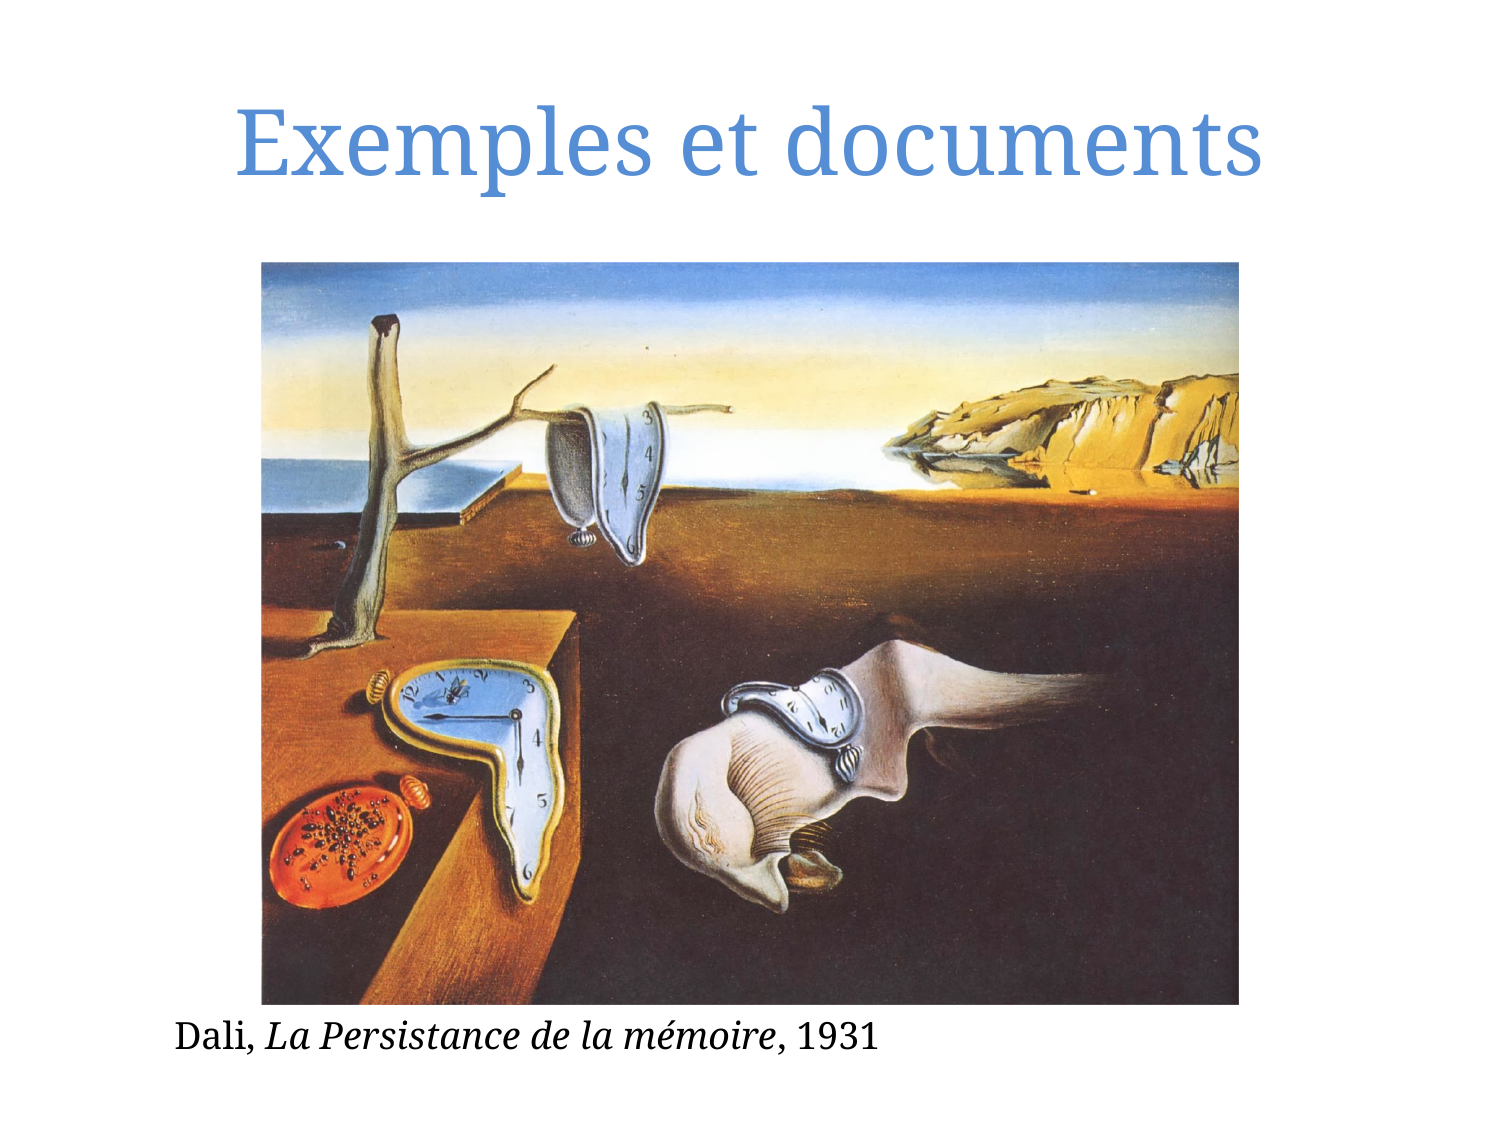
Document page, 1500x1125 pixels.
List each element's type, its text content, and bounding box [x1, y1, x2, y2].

text_box Dali, La Persistance de la mémoire, 1931 [159, 1004, 896, 1065]
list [261, 262, 1239, 1006]
title Exemples et documents [75, 45, 1425, 233]
